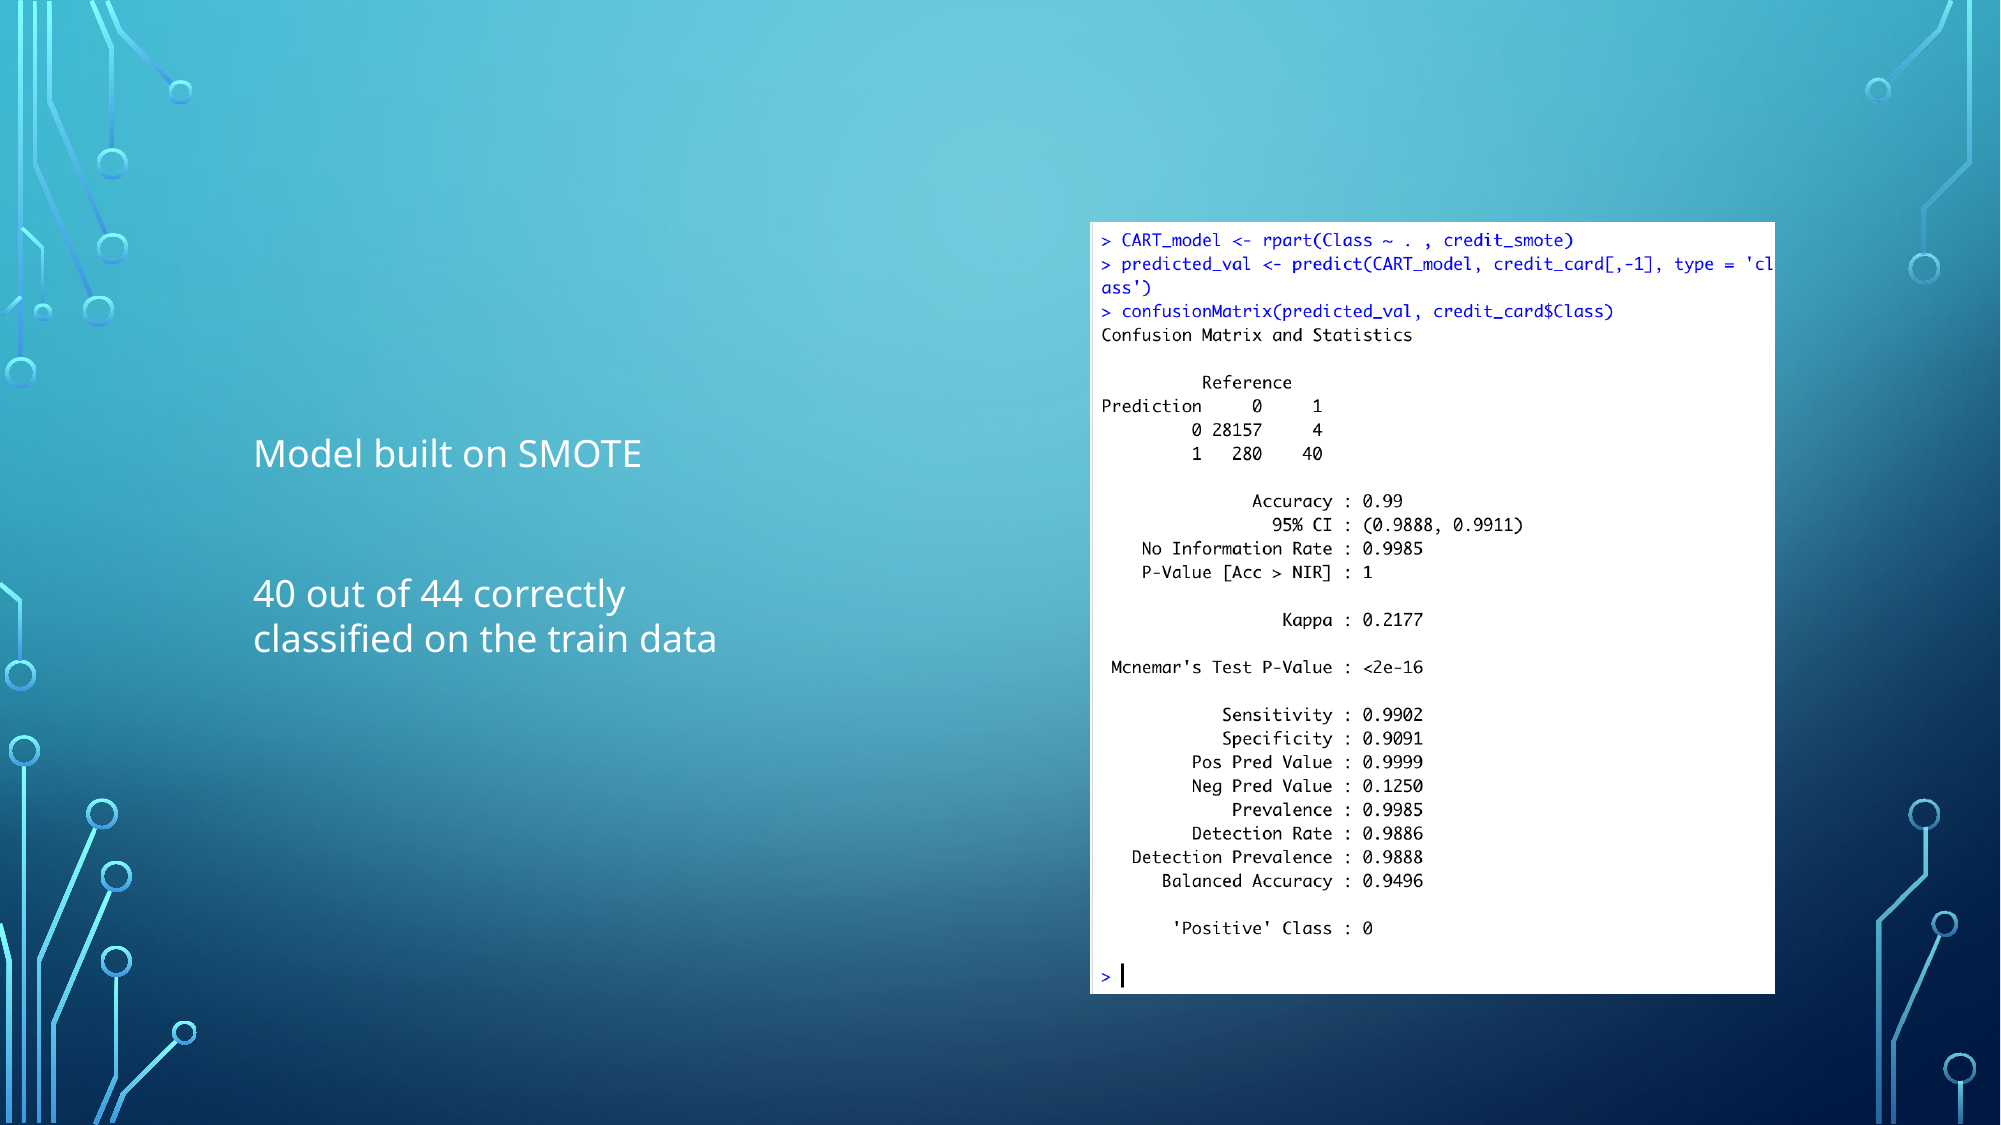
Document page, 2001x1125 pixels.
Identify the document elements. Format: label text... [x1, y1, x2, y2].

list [1089, 222, 1775, 994]
text_box Model built on SMOTE [238, 423, 804, 483]
text_box 40 out of 44 correctly classified on the train data [238, 562, 777, 668]
